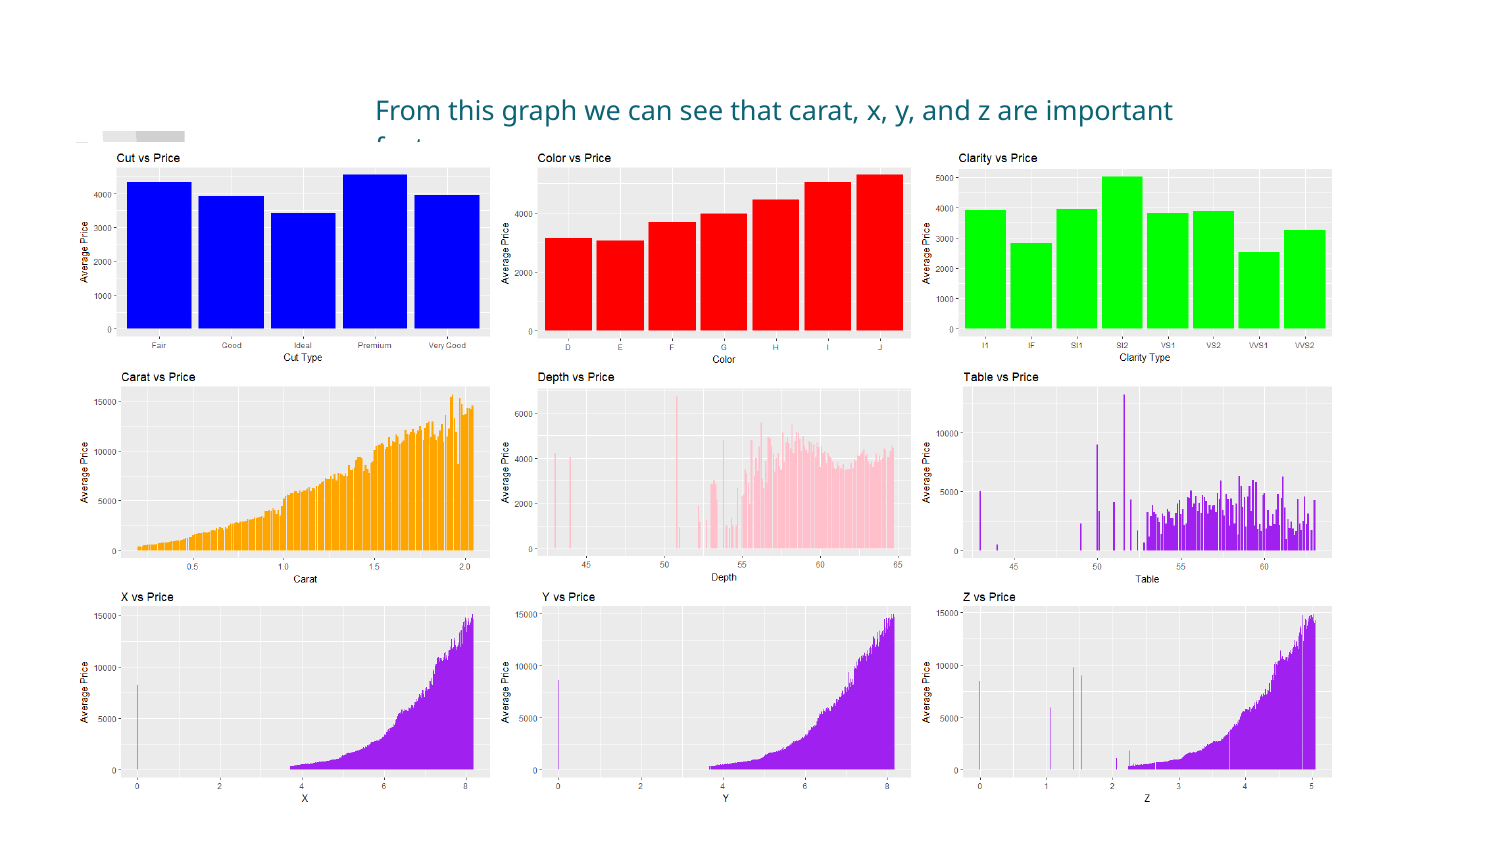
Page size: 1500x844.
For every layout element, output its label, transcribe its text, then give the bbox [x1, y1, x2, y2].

text_box From this graph we can see that carat, x, y, and z are important features [360, 73, 1262, 141]
picture [74, 142, 1337, 807]
